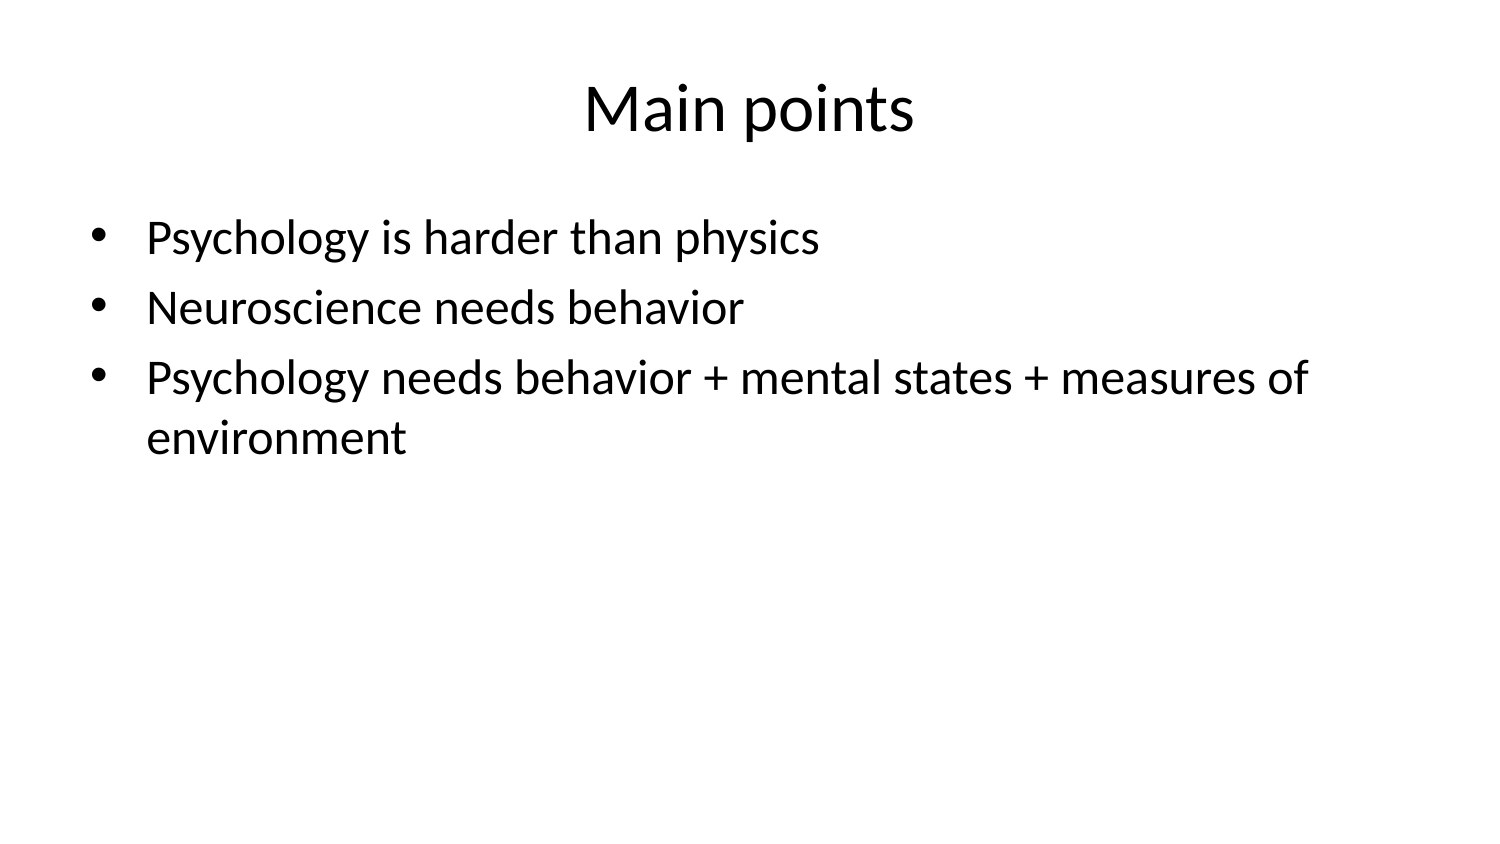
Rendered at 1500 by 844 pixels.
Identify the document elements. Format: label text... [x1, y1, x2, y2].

title Main points [75, 33, 1425, 175]
list Psychology is harder than physics Neuroscience needs behavior Psychology needs behavior + mental states + measures of environment [75, 196, 1425, 754]
